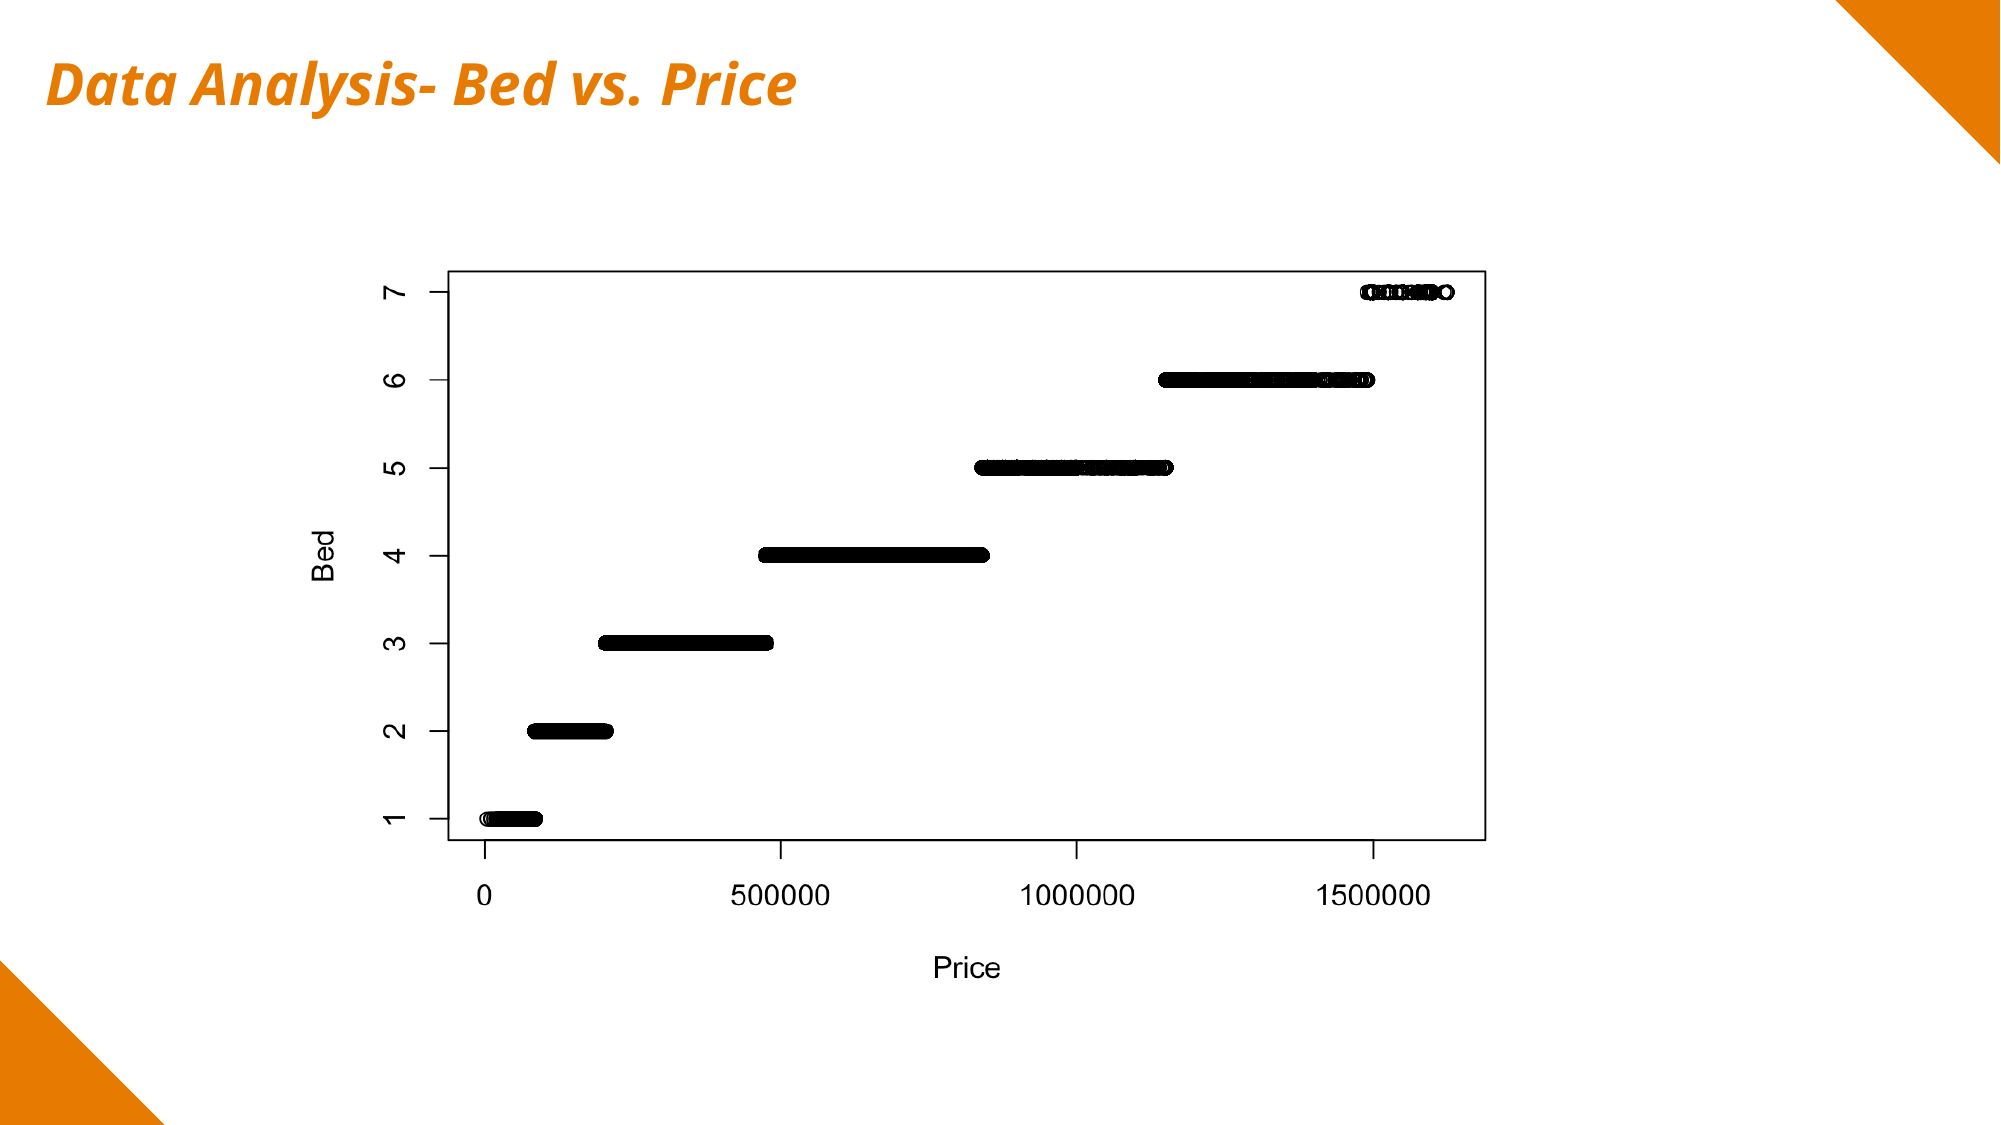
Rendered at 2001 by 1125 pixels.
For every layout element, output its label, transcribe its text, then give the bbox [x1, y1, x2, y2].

text_box [1833, 0, 2000, 167]
text_box Data Analysis- Bed vs. Price [30, 39, 1058, 125]
picture [261, 214, 1647, 1025]
text_box [0, 958, 167, 1125]
